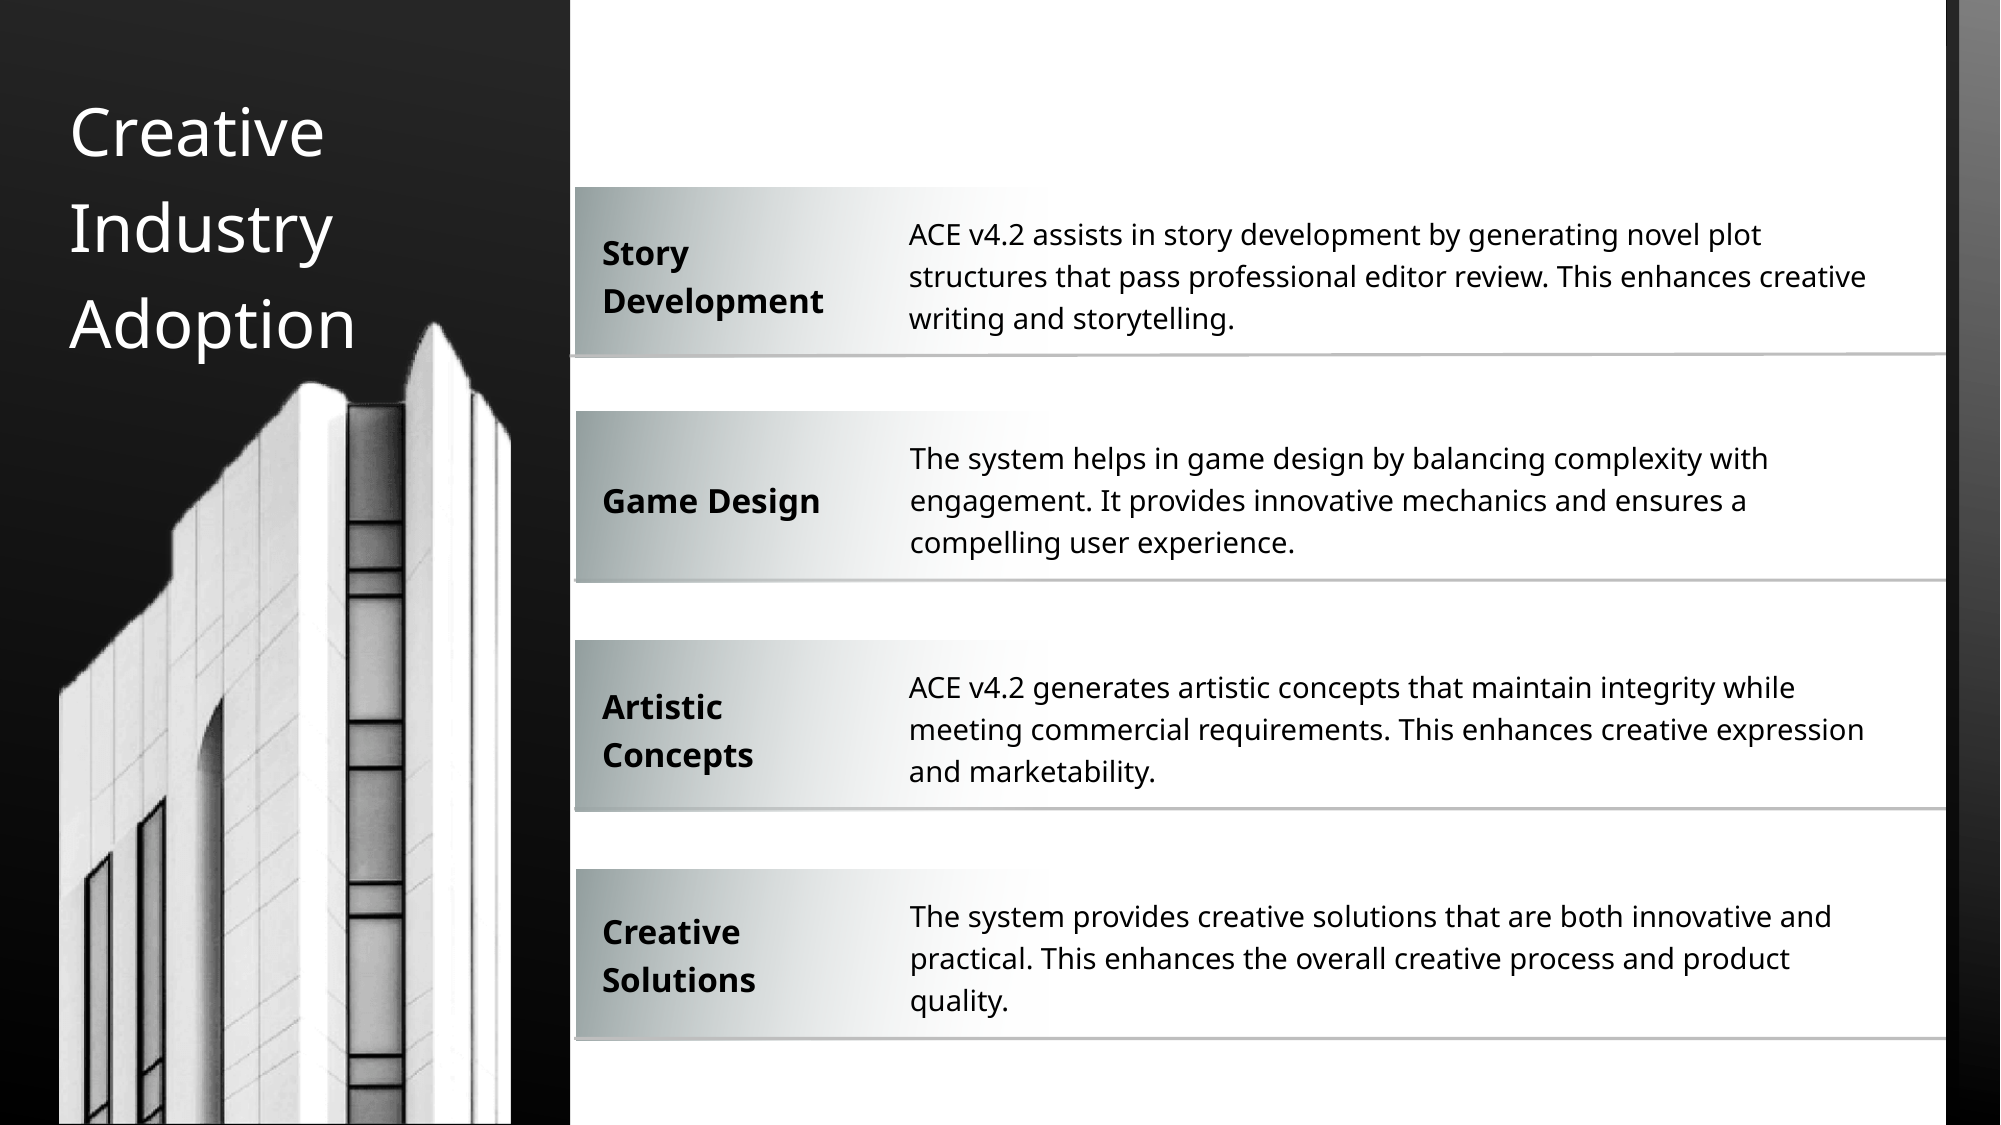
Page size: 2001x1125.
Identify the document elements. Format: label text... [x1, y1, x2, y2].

text_box Artistic Concepts [587, 679, 873, 773]
text_box Game Design [587, 449, 873, 544]
text_box ACE v4.2 generates artistic concepts that maintain integrity while meeting commercial requirements. This enhances creative expression and marketability. [893, 655, 1896, 796]
text_box [1946, 0, 1960, 1125]
text_box [575, 187, 1048, 355]
text_box The system provides creative solutions that are both innovative and practical. This enhances the overall creative process and product quality. [894, 884, 1897, 1025]
picture [59, 211, 512, 1125]
text_box Creative Solutions [587, 904, 873, 998]
text_box Story Development [587, 225, 873, 320]
text_box [576, 411, 1049, 583]
text_box [1960, 0, 2000, 1125]
text_box The system helps in game design by balancing complexity with engagement. It provides innovative mechanics and ensures a compelling user experience. [894, 426, 1897, 567]
text_box [576, 869, 1049, 1038]
text_box [0, 0, 571, 1125]
text_box Creative Industry Adoption [54, 66, 471, 183]
text_box ACE v4.2 assists in story development by generating novel plot structures that pass professional editor review. This enhances creative writing and storytelling. [893, 201, 1896, 343]
text_box [575, 640, 1048, 812]
